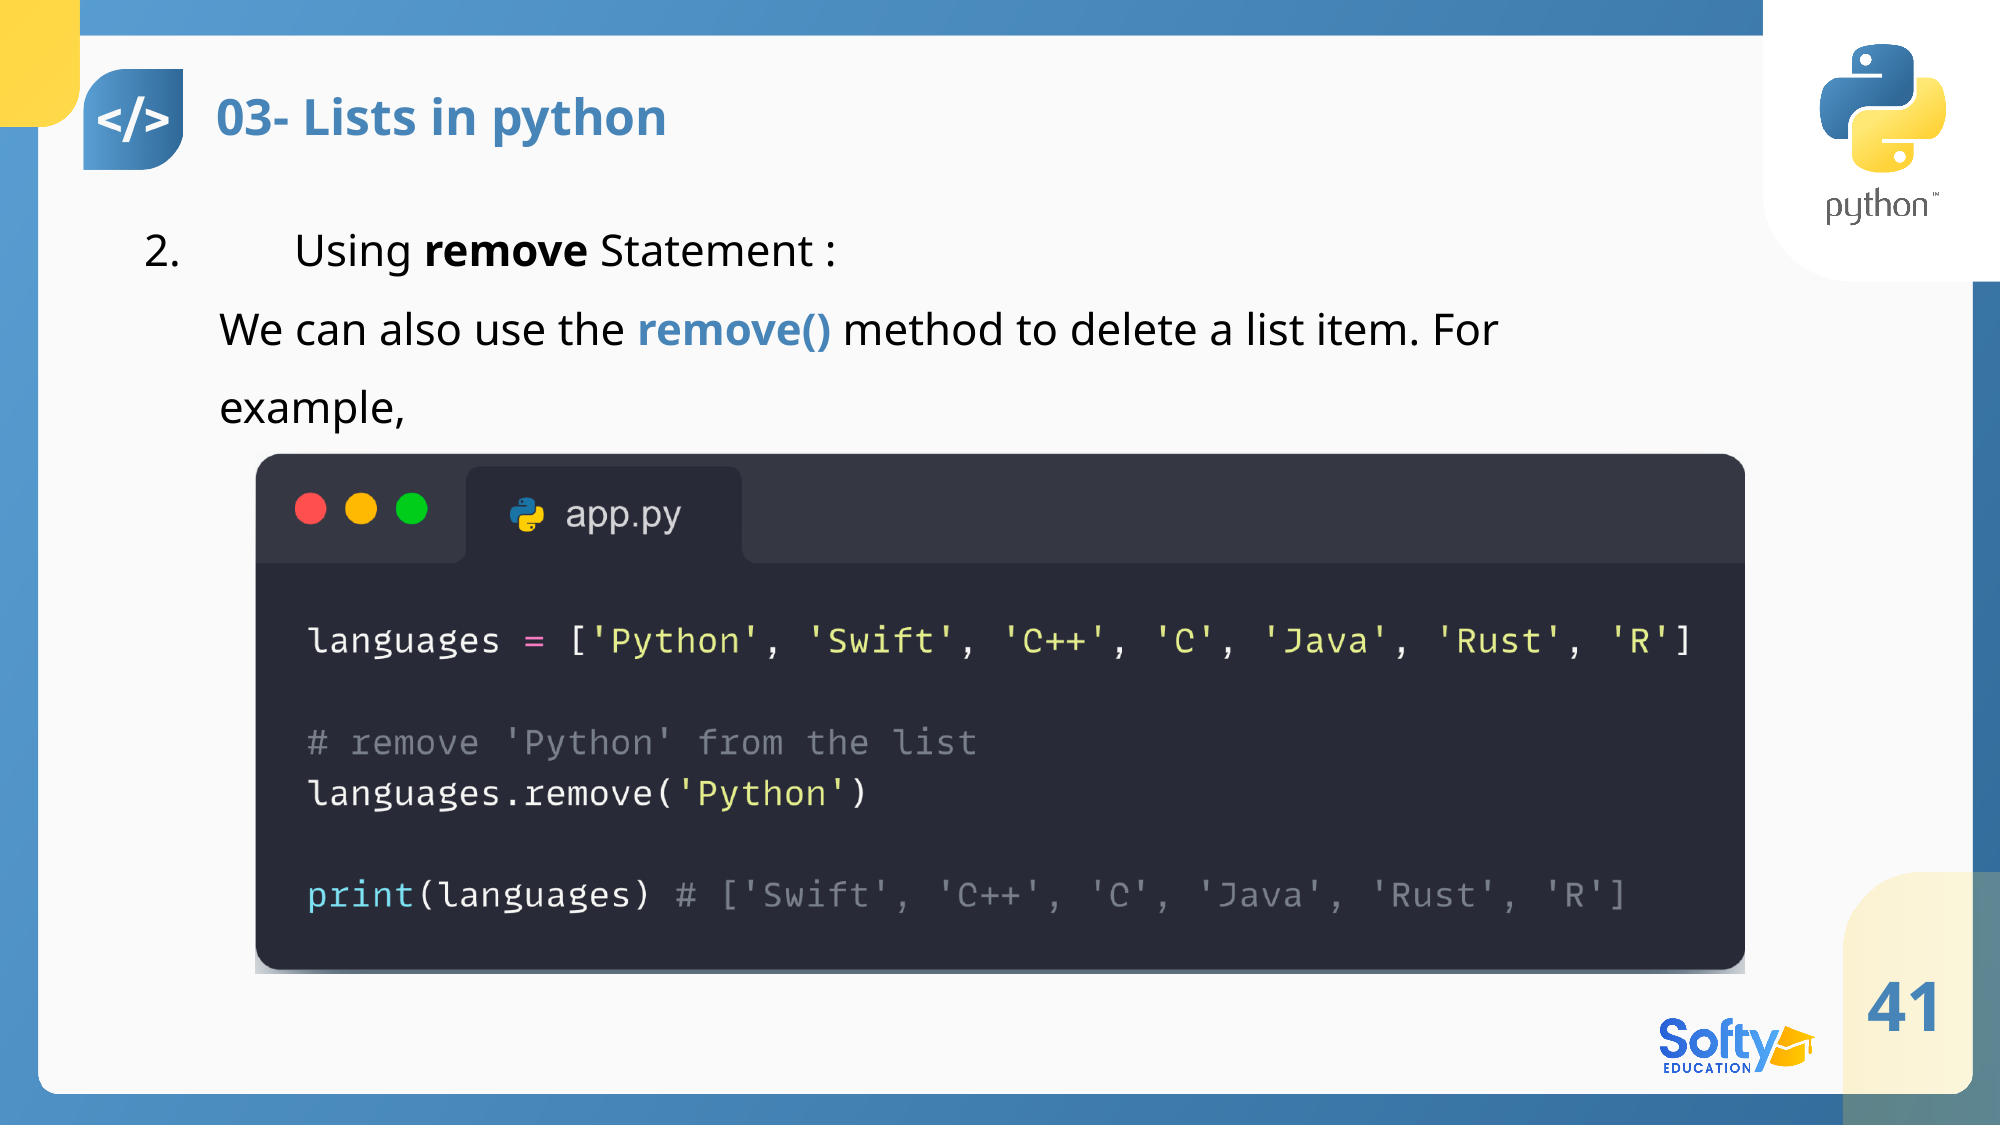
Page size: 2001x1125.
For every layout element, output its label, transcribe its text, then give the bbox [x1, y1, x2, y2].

text_box 03- Lists in python [201, 78, 993, 170]
text_box ‹#› [1846, 947, 1967, 1072]
picture [0, 0, 2000, 1125]
text_box 2. Using remove Statement : We can also use the remove() method to delete a list item. For example, [129, 181, 1706, 448]
